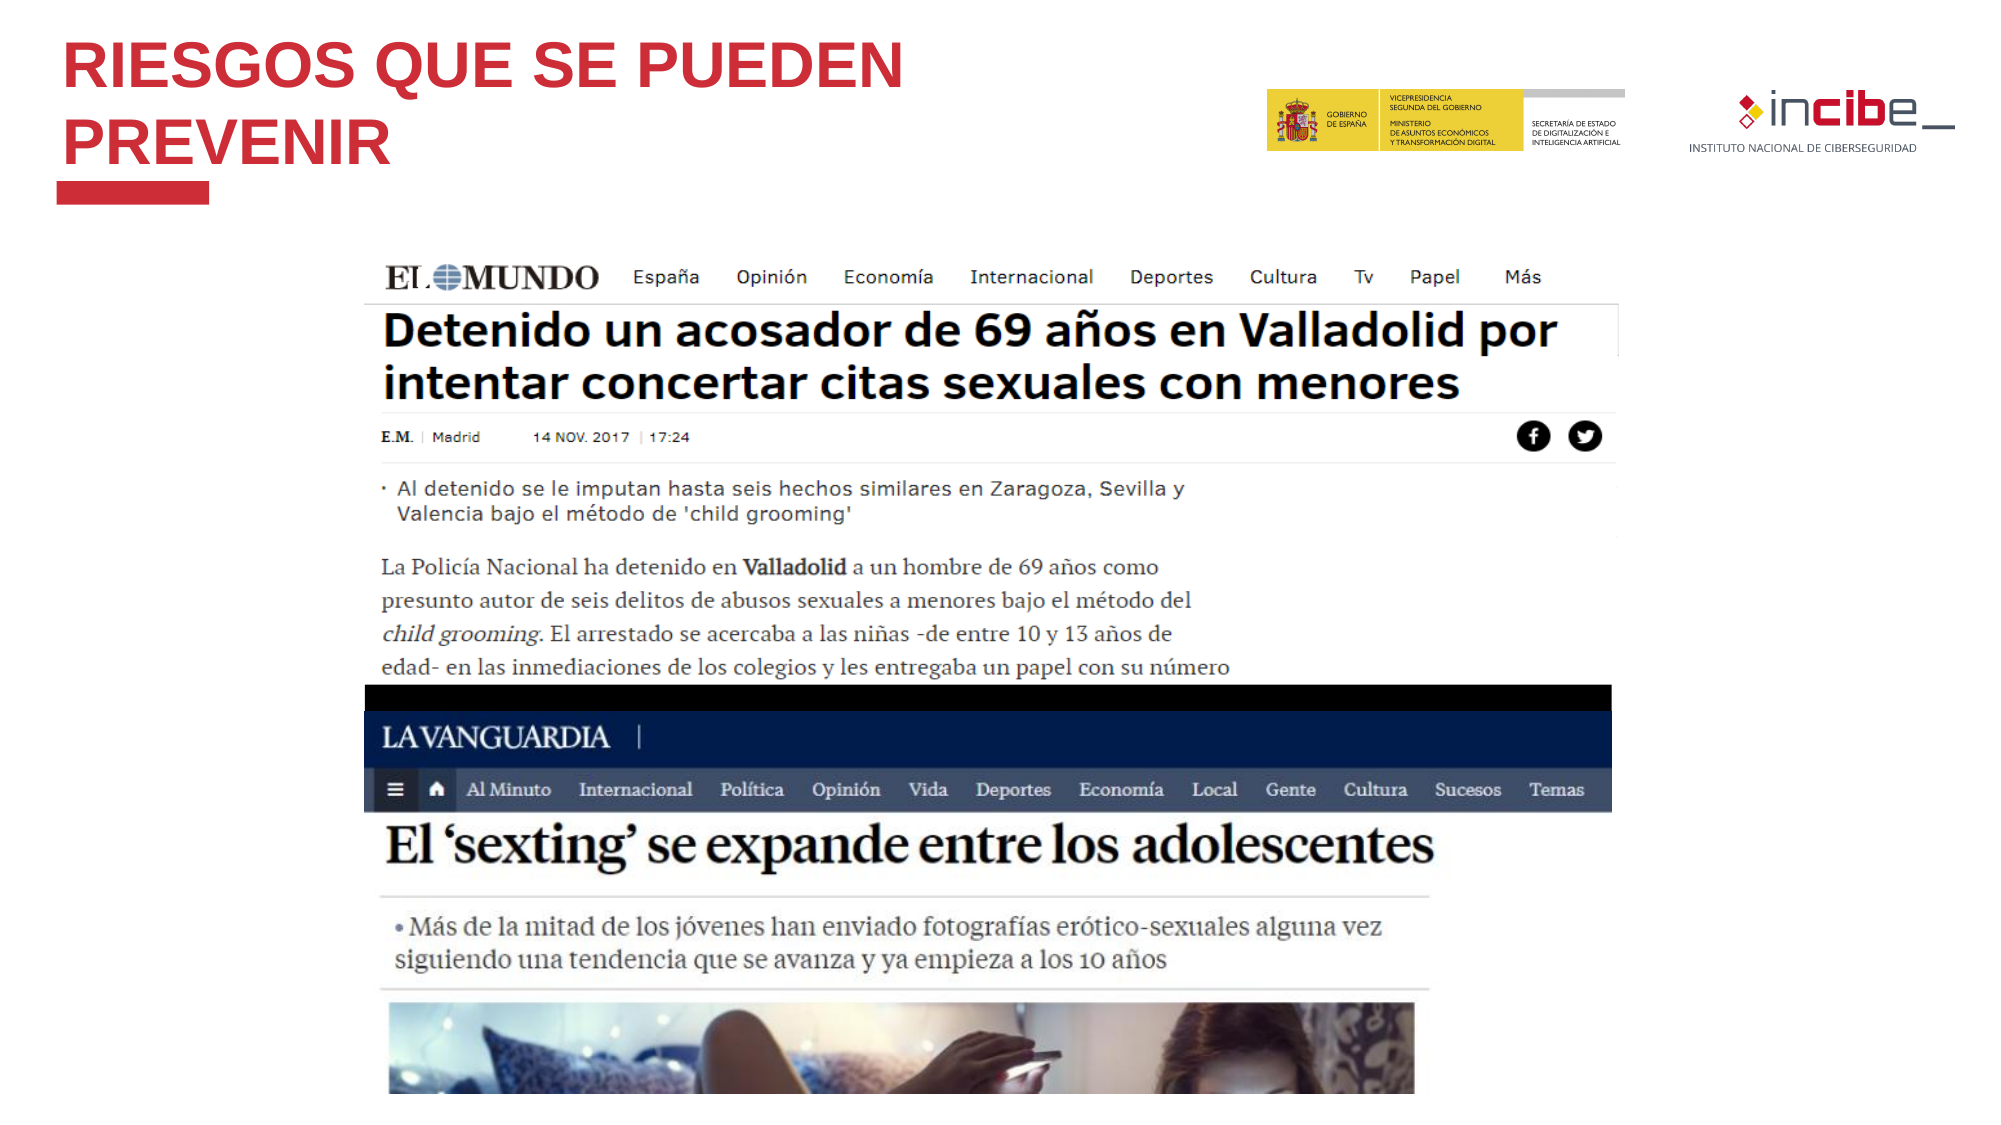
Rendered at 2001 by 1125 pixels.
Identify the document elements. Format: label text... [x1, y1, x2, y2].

picture [1267, 89, 1625, 151]
picture [1690, 90, 1955, 152]
list RIESGOS QUE SE PUEDEN PREVENIR [56, 22, 1176, 158]
picture [364, 711, 1612, 1094]
text_box [364, 689, 1612, 711]
picture [364, 256, 1619, 689]
